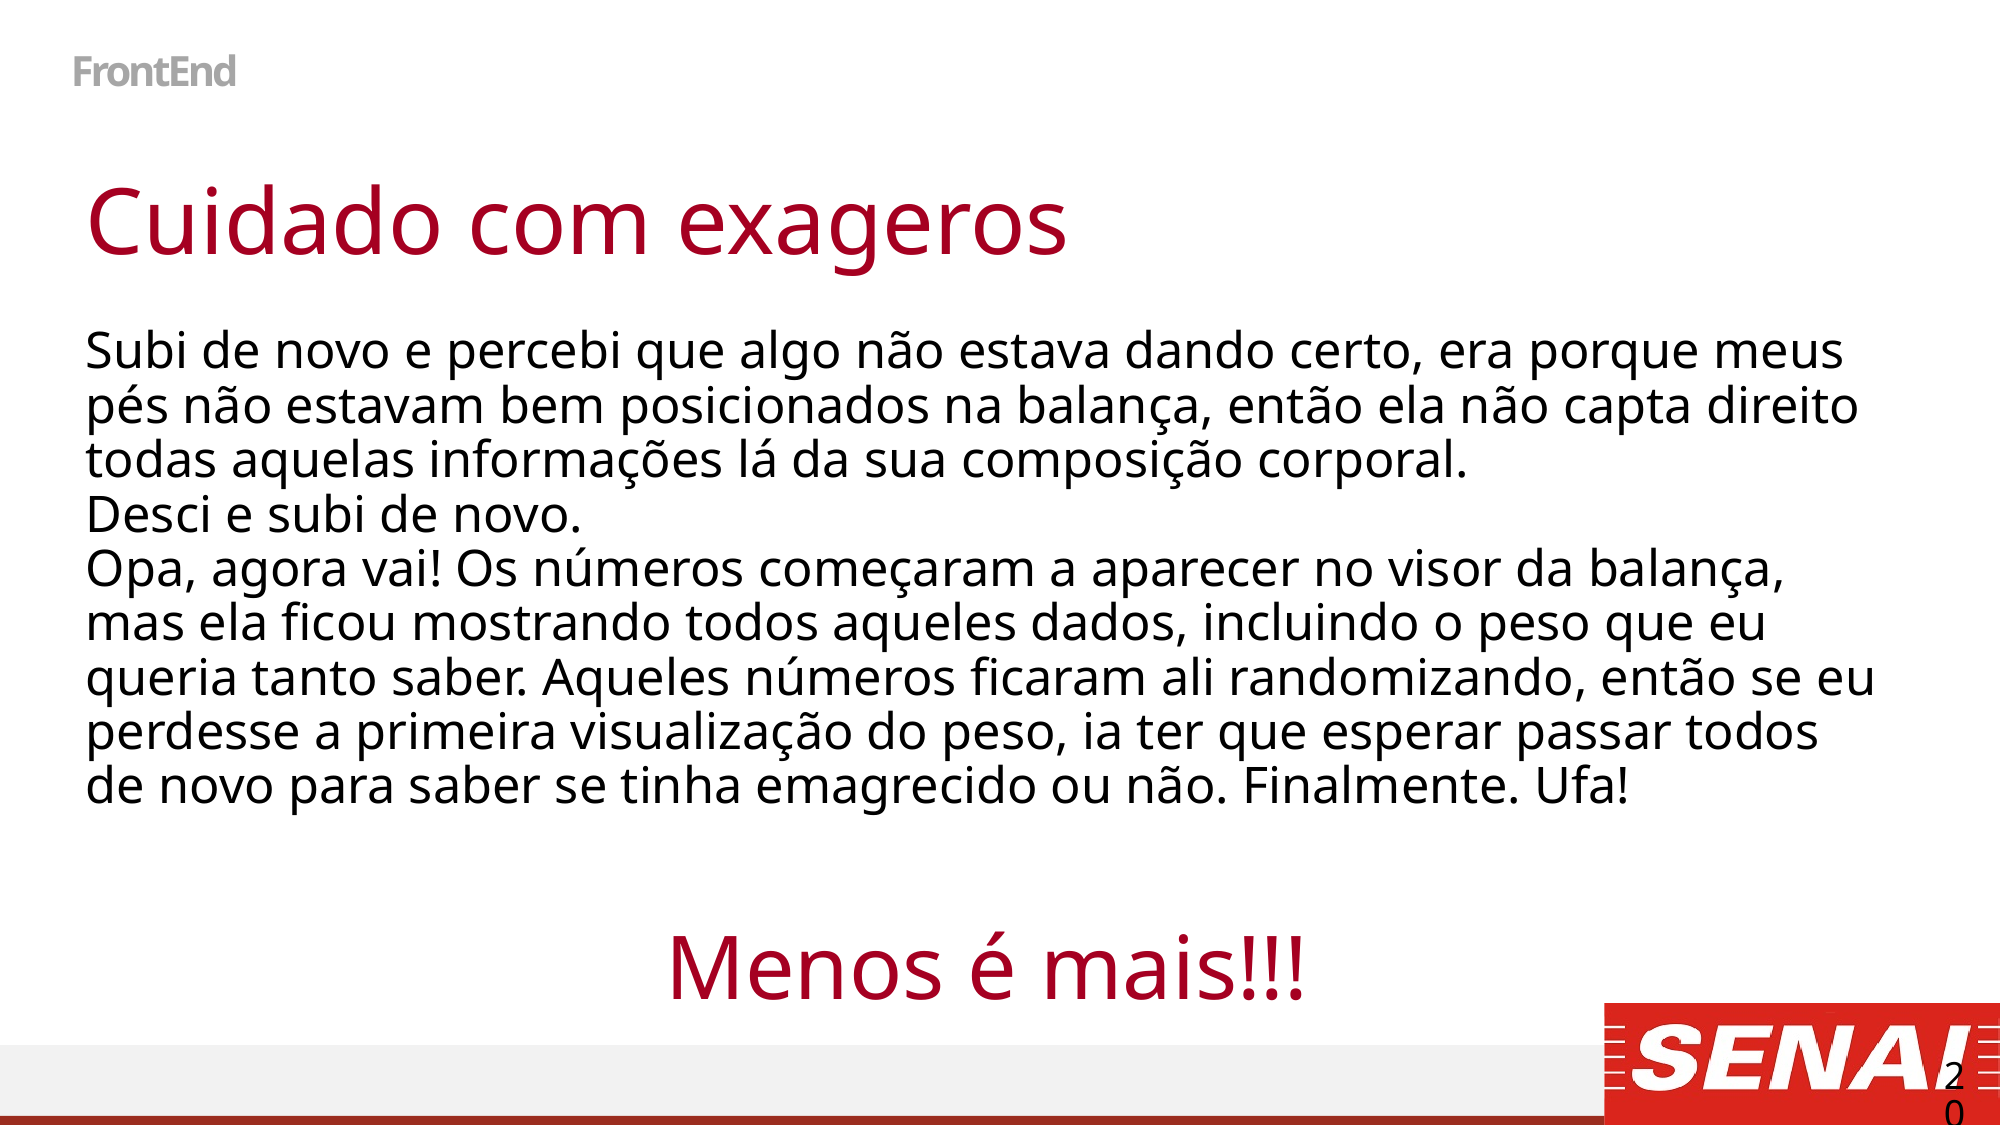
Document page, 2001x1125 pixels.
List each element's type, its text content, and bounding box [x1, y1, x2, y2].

picture [1604, 1003, 2000, 1125]
slide_number 20 [1929, 1045, 2000, 1116]
title FrontEnd [70, 37, 1930, 109]
text_box Cuidado com exageros Subi de novo e percebi que algo não estava dando certo, era porque meus pés não estavam bem posicionados na balança, então ela não capta direito todas aquelas informações lá da sua composição corporal. Desci e subi de novo. Opa, agora vai! Os números começaram a aparecer no visor da balança, mas ela ficou mostrando todos aqueles dados, incluindo o peso que eu queria tanto saber. Aqueles números ficaram ali randomizando, então se eu perdesse a primeira visualização do peso, ia ter que esperar passar todos de novo para saber se tinha emagrecido ou não. Finalmente. Ufa! Menos é mais!!! [70, 155, 1904, 1046]
